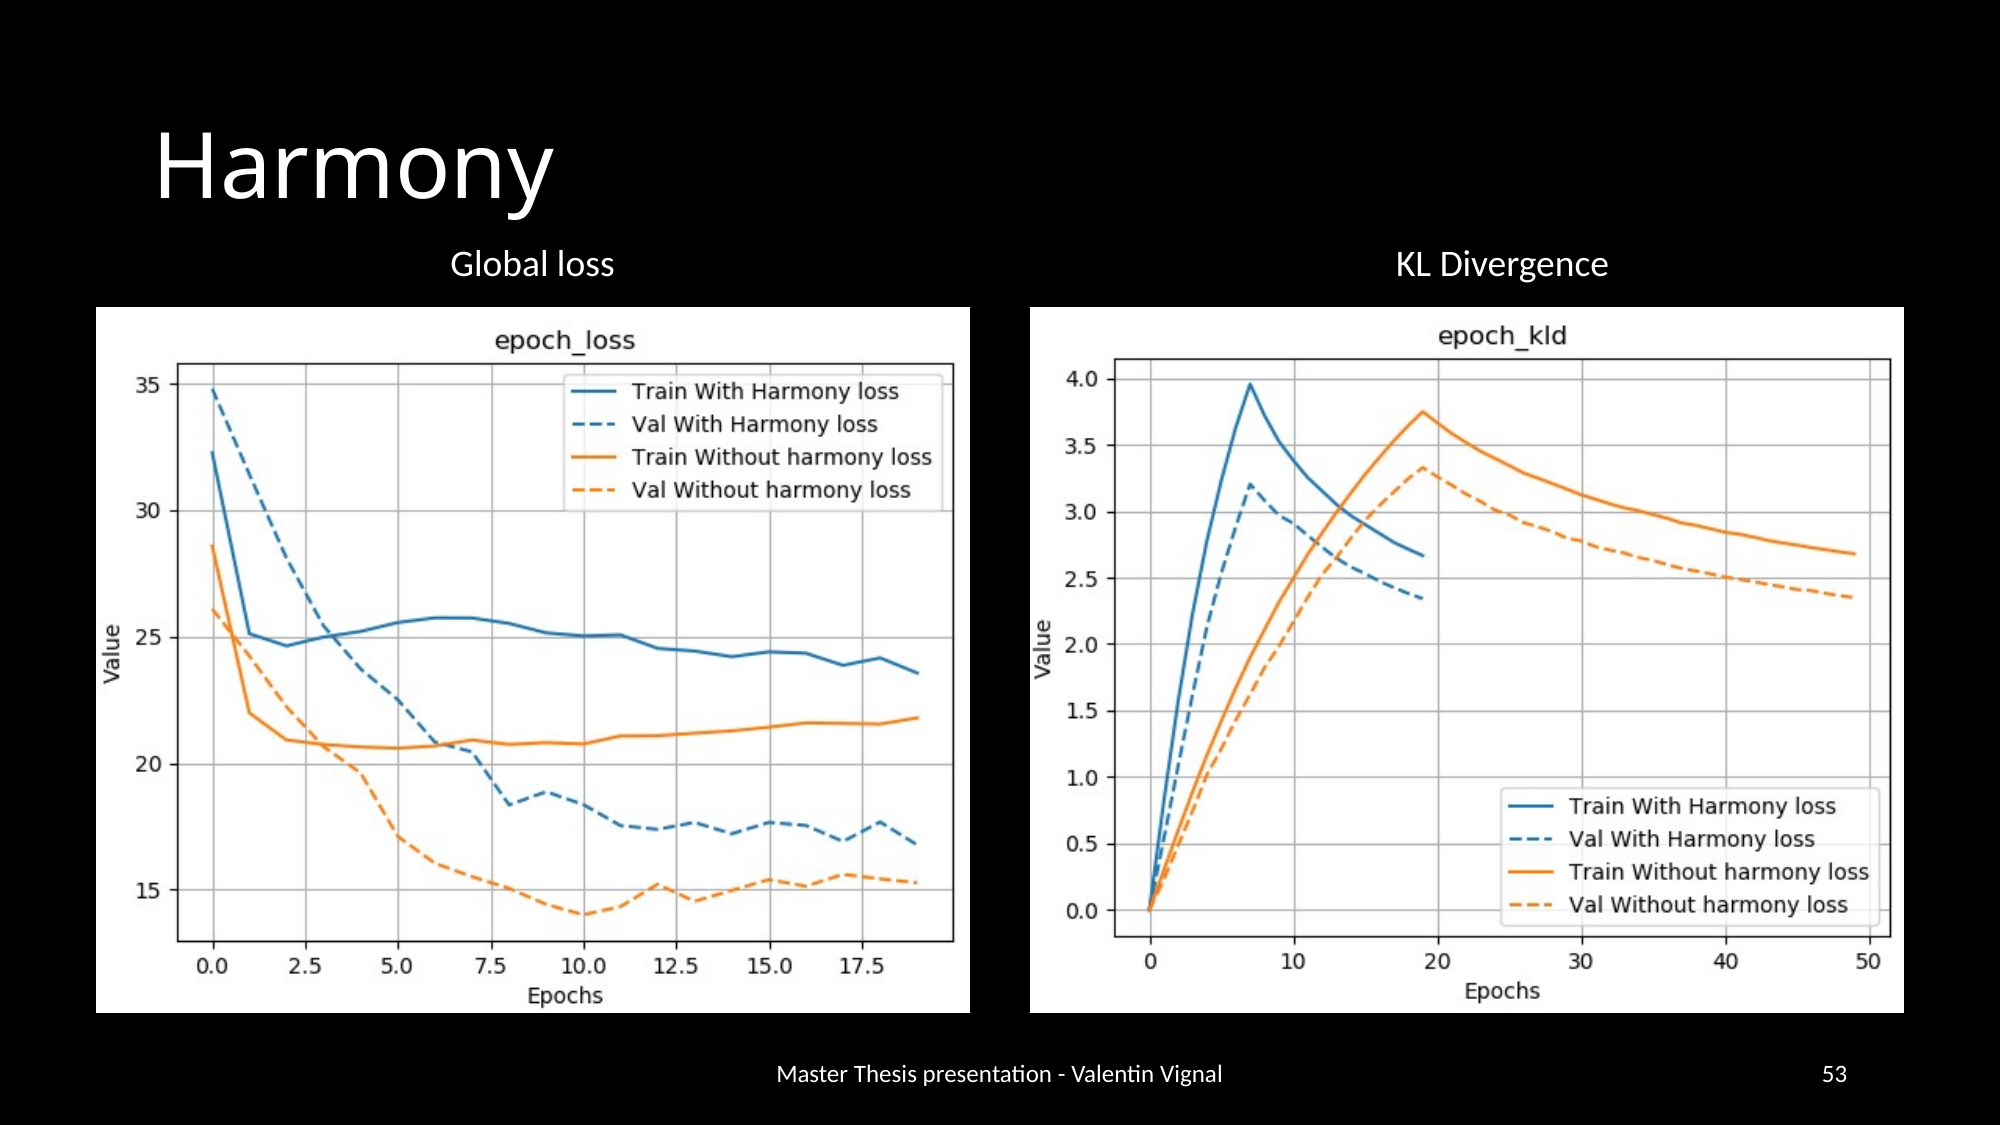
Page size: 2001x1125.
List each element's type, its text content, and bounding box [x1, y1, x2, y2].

picture [1030, 307, 1904, 1013]
text_box KL Divergence [1381, 231, 1625, 292]
footer Master Thesis presentation - Valentin Vignal [662, 1042, 1338, 1103]
text_box Global loss [435, 231, 630, 292]
slide_number 53 [1412, 1042, 1863, 1103]
title Harmony [137, 59, 1863, 278]
picture [95, 307, 970, 1013]
